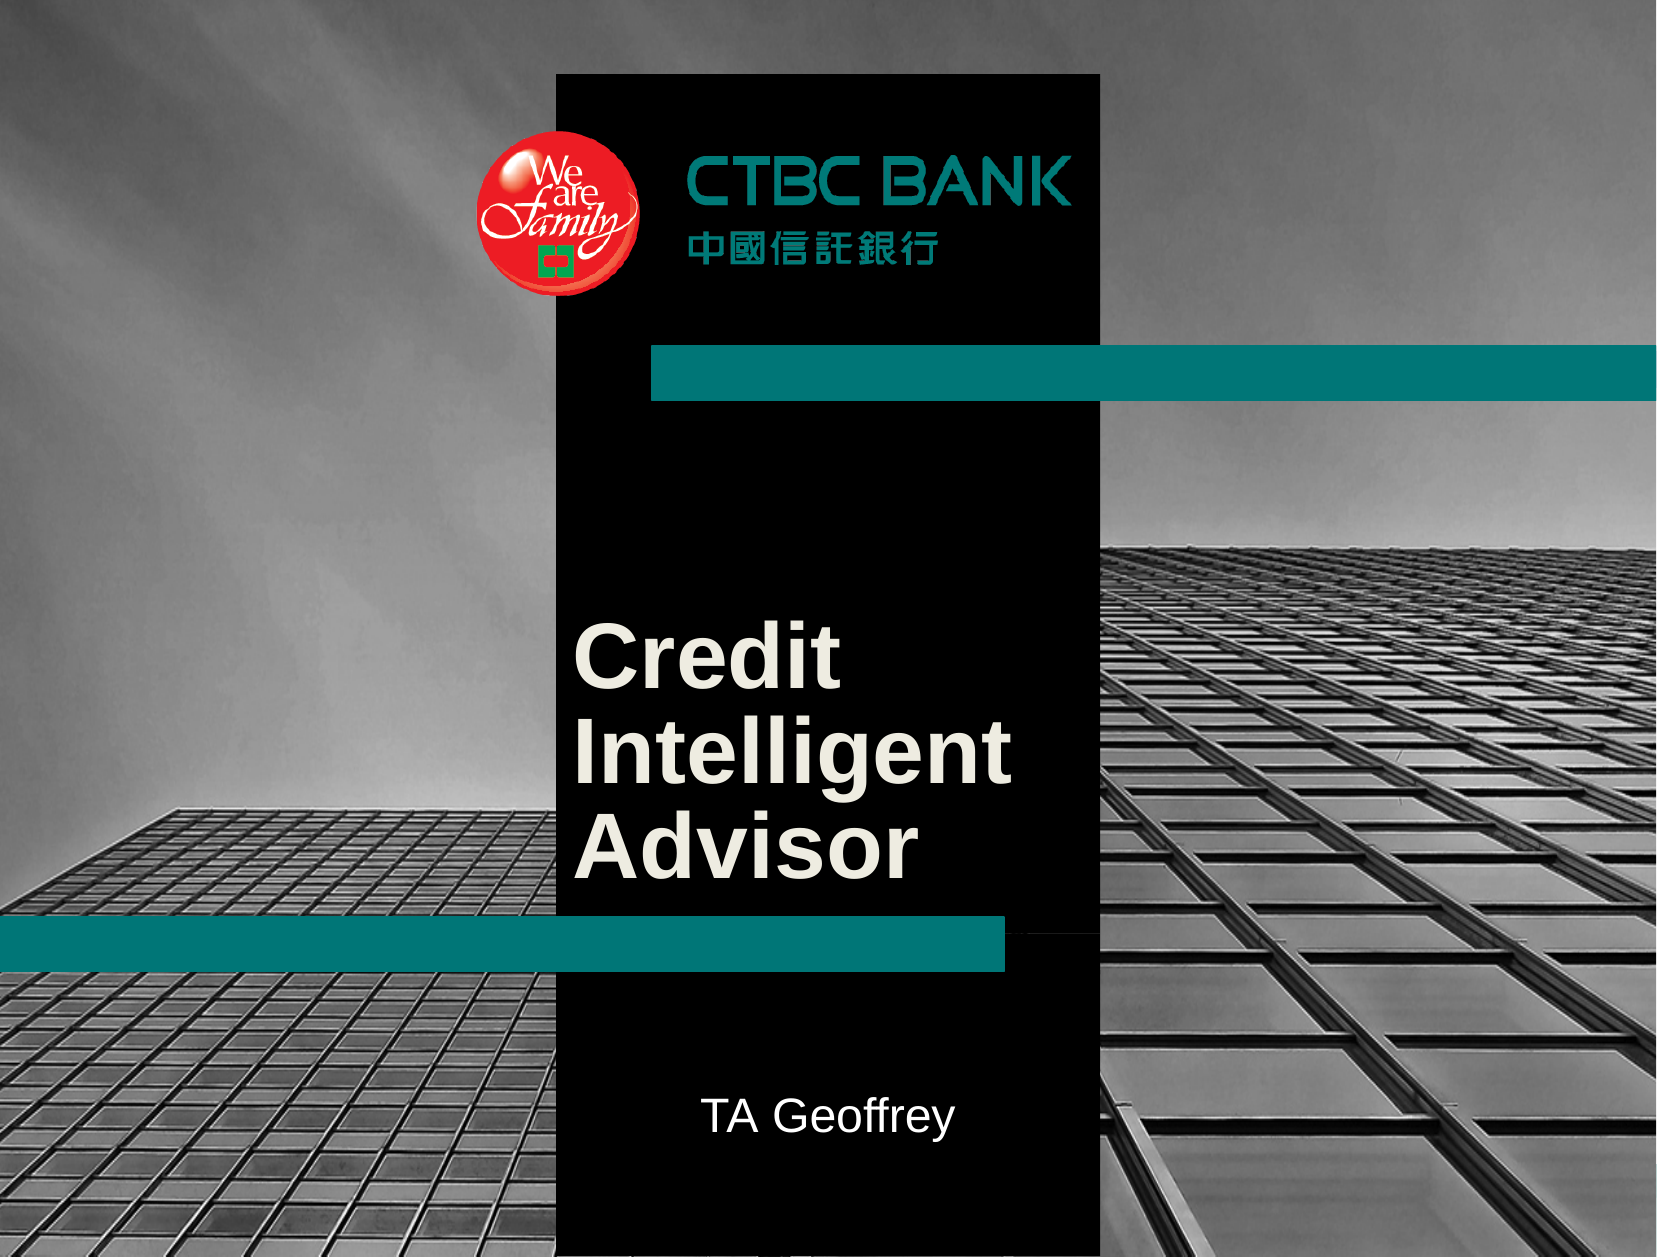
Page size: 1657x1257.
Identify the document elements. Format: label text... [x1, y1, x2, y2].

list TA Geoffrey [556, 970, 1101, 1257]
picture [0, 972, 556, 1257]
text_box [0, 917, 1005, 972]
text_box [652, 346, 1657, 401]
title Credit Intelligent Advisor [556, 387, 1101, 934]
picture [1101, 401, 1657, 1257]
picture [0, 0, 1657, 917]
